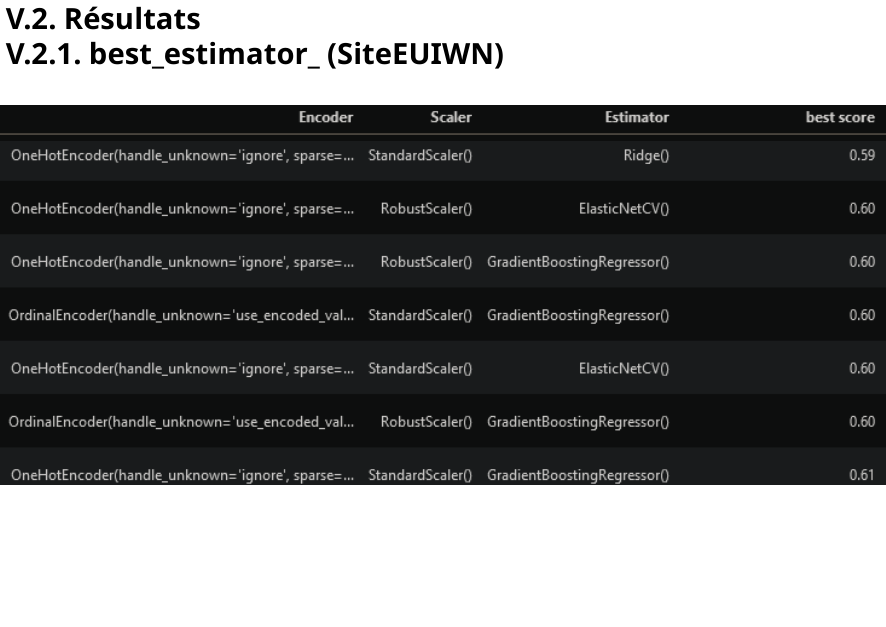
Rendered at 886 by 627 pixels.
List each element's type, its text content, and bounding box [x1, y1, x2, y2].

picture [0, 105, 886, 485]
text_box V.2. Résultats V.2.1. best_estimator_ (SiteEUIWN) [0, 0, 728, 70]
